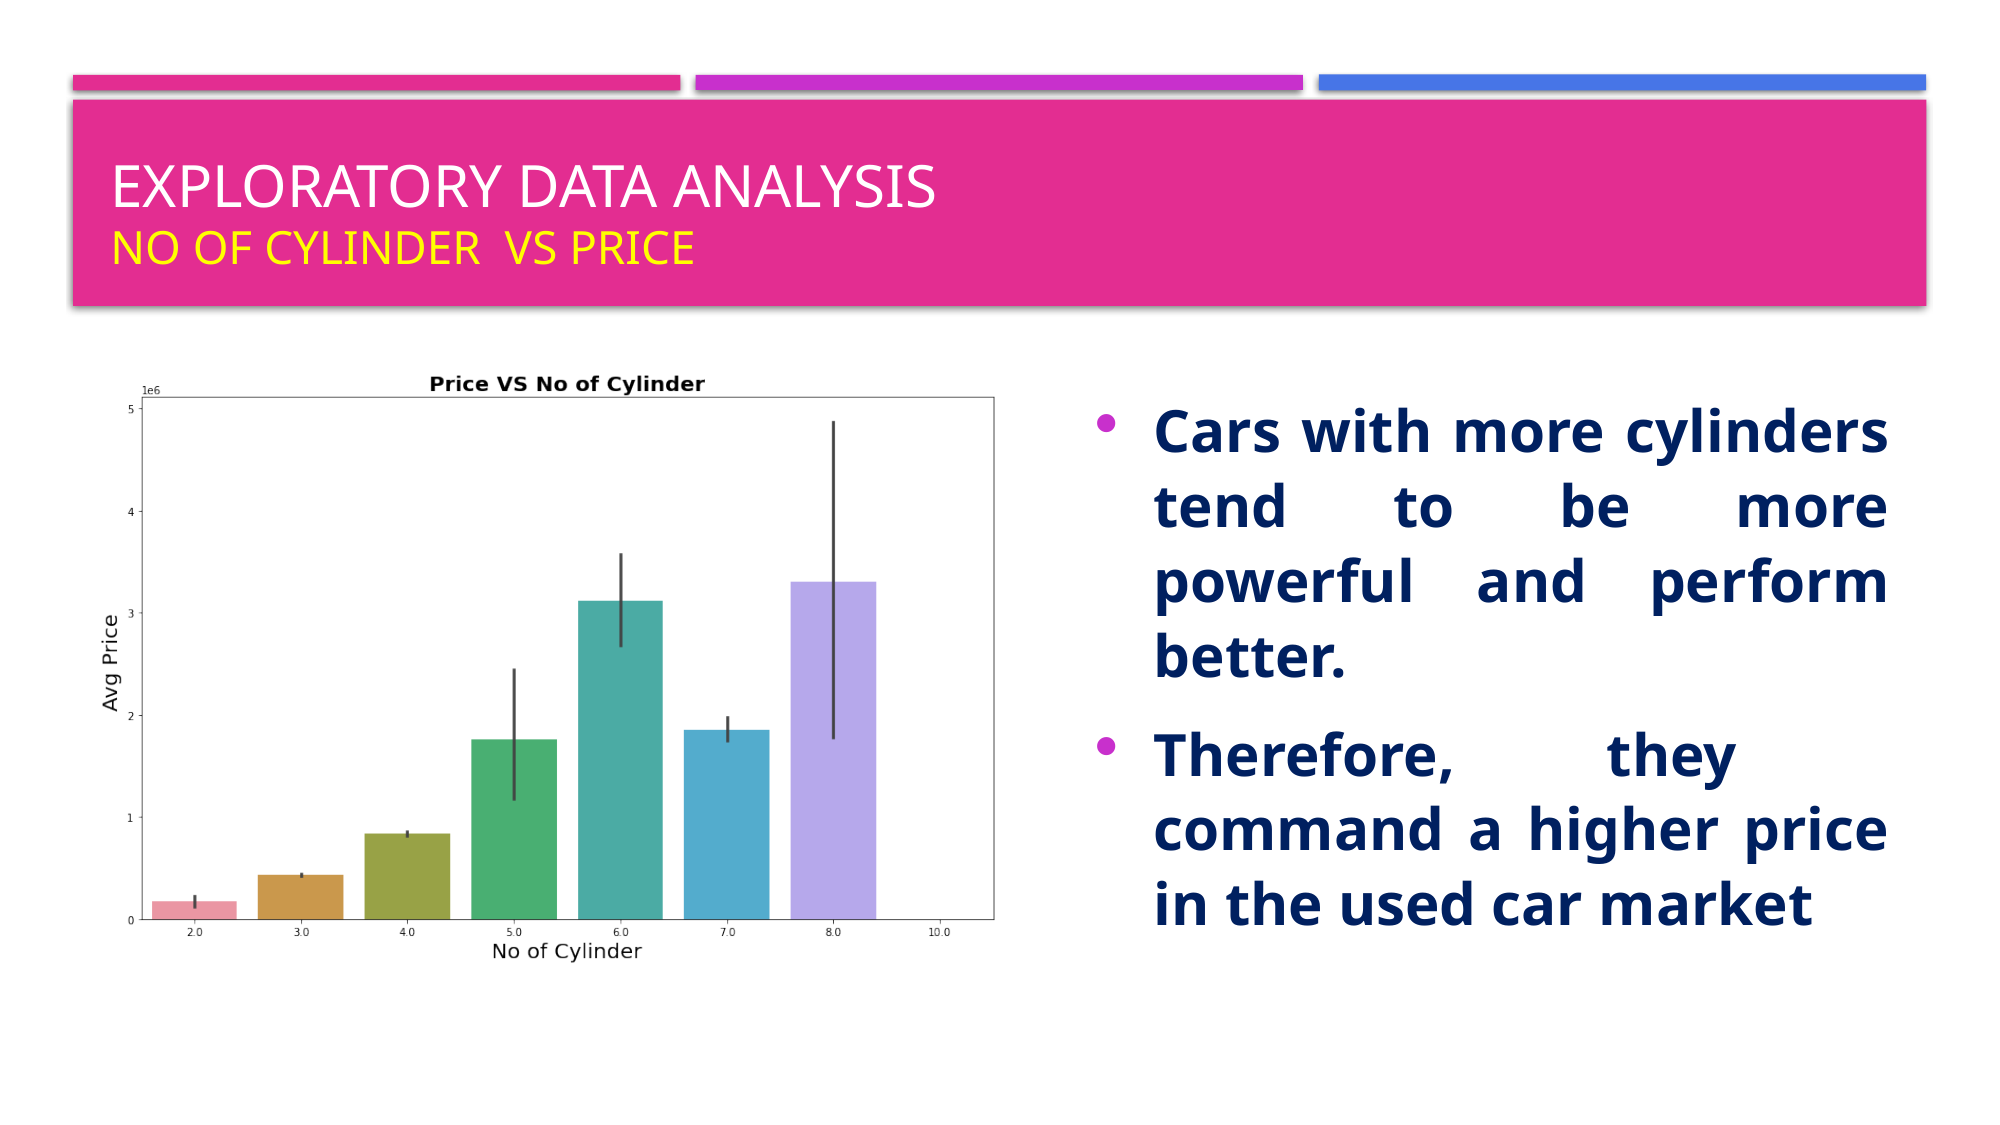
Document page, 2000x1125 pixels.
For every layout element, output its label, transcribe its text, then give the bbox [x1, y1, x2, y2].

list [94, 367, 1001, 969]
list Cars with more cylinders tend to be more powerful and perform better. Therefore, they command a higher price in the used car market [1082, 365, 1905, 962]
title Exploratory Data Analysis NO OF CYLINDER vs price [95, 119, 1905, 282]
